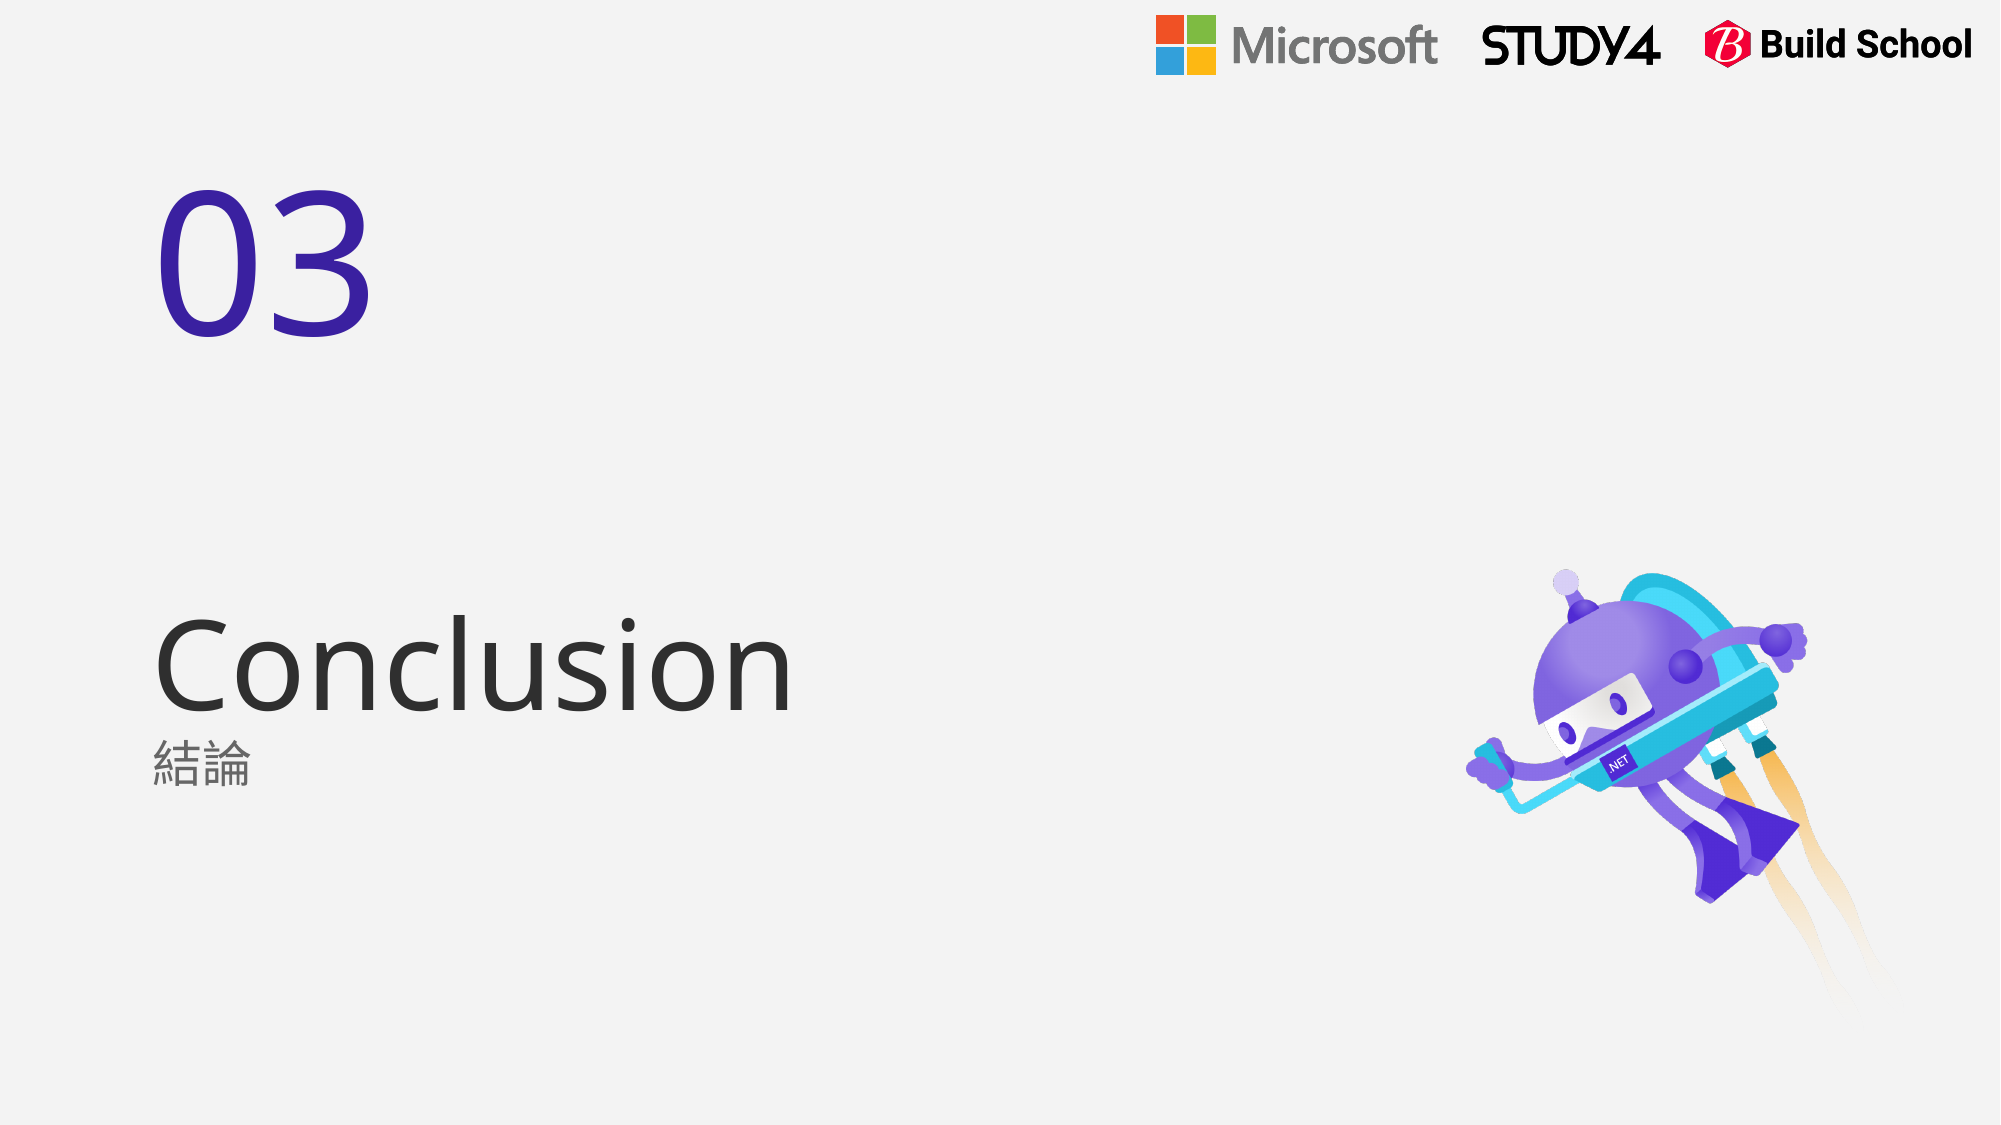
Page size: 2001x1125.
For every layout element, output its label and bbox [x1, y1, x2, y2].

text_box [136, 26, 629, 519]
picture [1705, 15, 1973, 76]
picture [1466, 7, 1677, 83]
picture [1432, 545, 1973, 1041]
list [137, 732, 1863, 929]
title [136, 572, 1093, 749]
